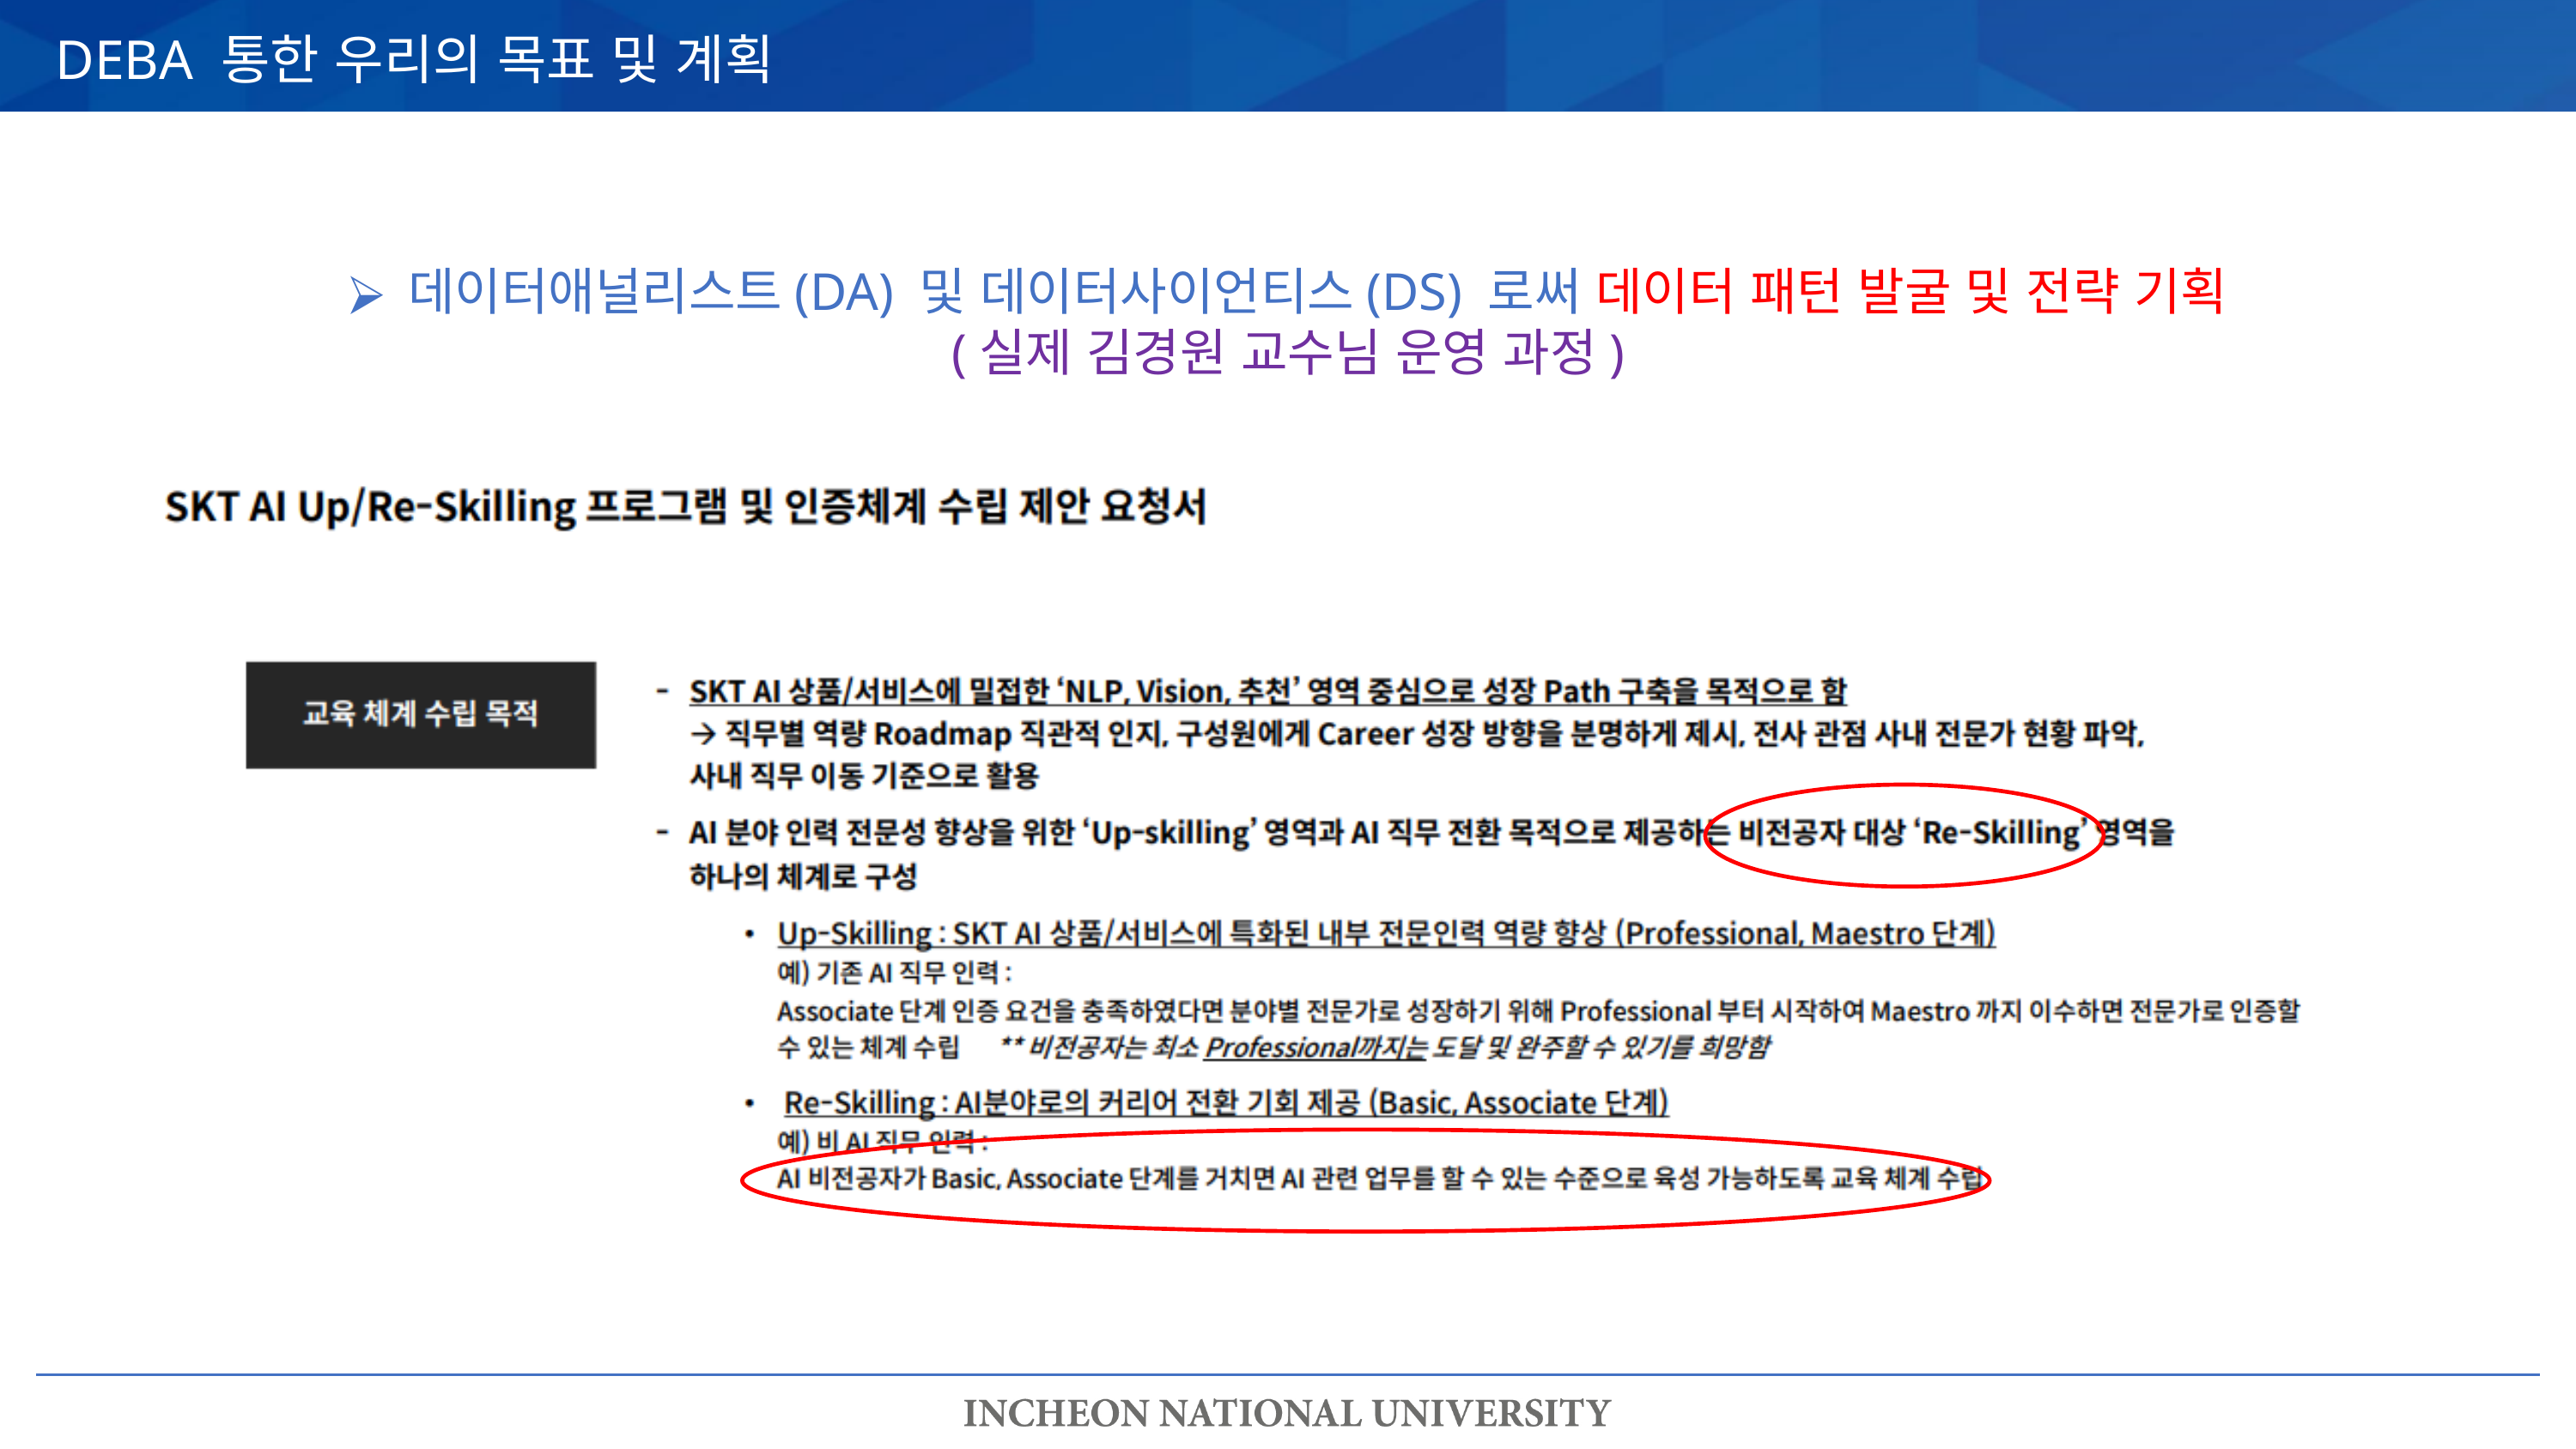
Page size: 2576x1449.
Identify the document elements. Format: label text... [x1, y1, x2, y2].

picture [0, 0, 2576, 112]
picture [964, 1398, 1612, 1427]
text_box 데이터애널리스트(DA) 및 데이터사이언티스(DS) 로써 데이터 패턴 발굴 및 전략 기획 (실제 김경원 교수님 운영 과정) [307, 249, 2269, 424]
picture [140, 462, 2436, 1232]
